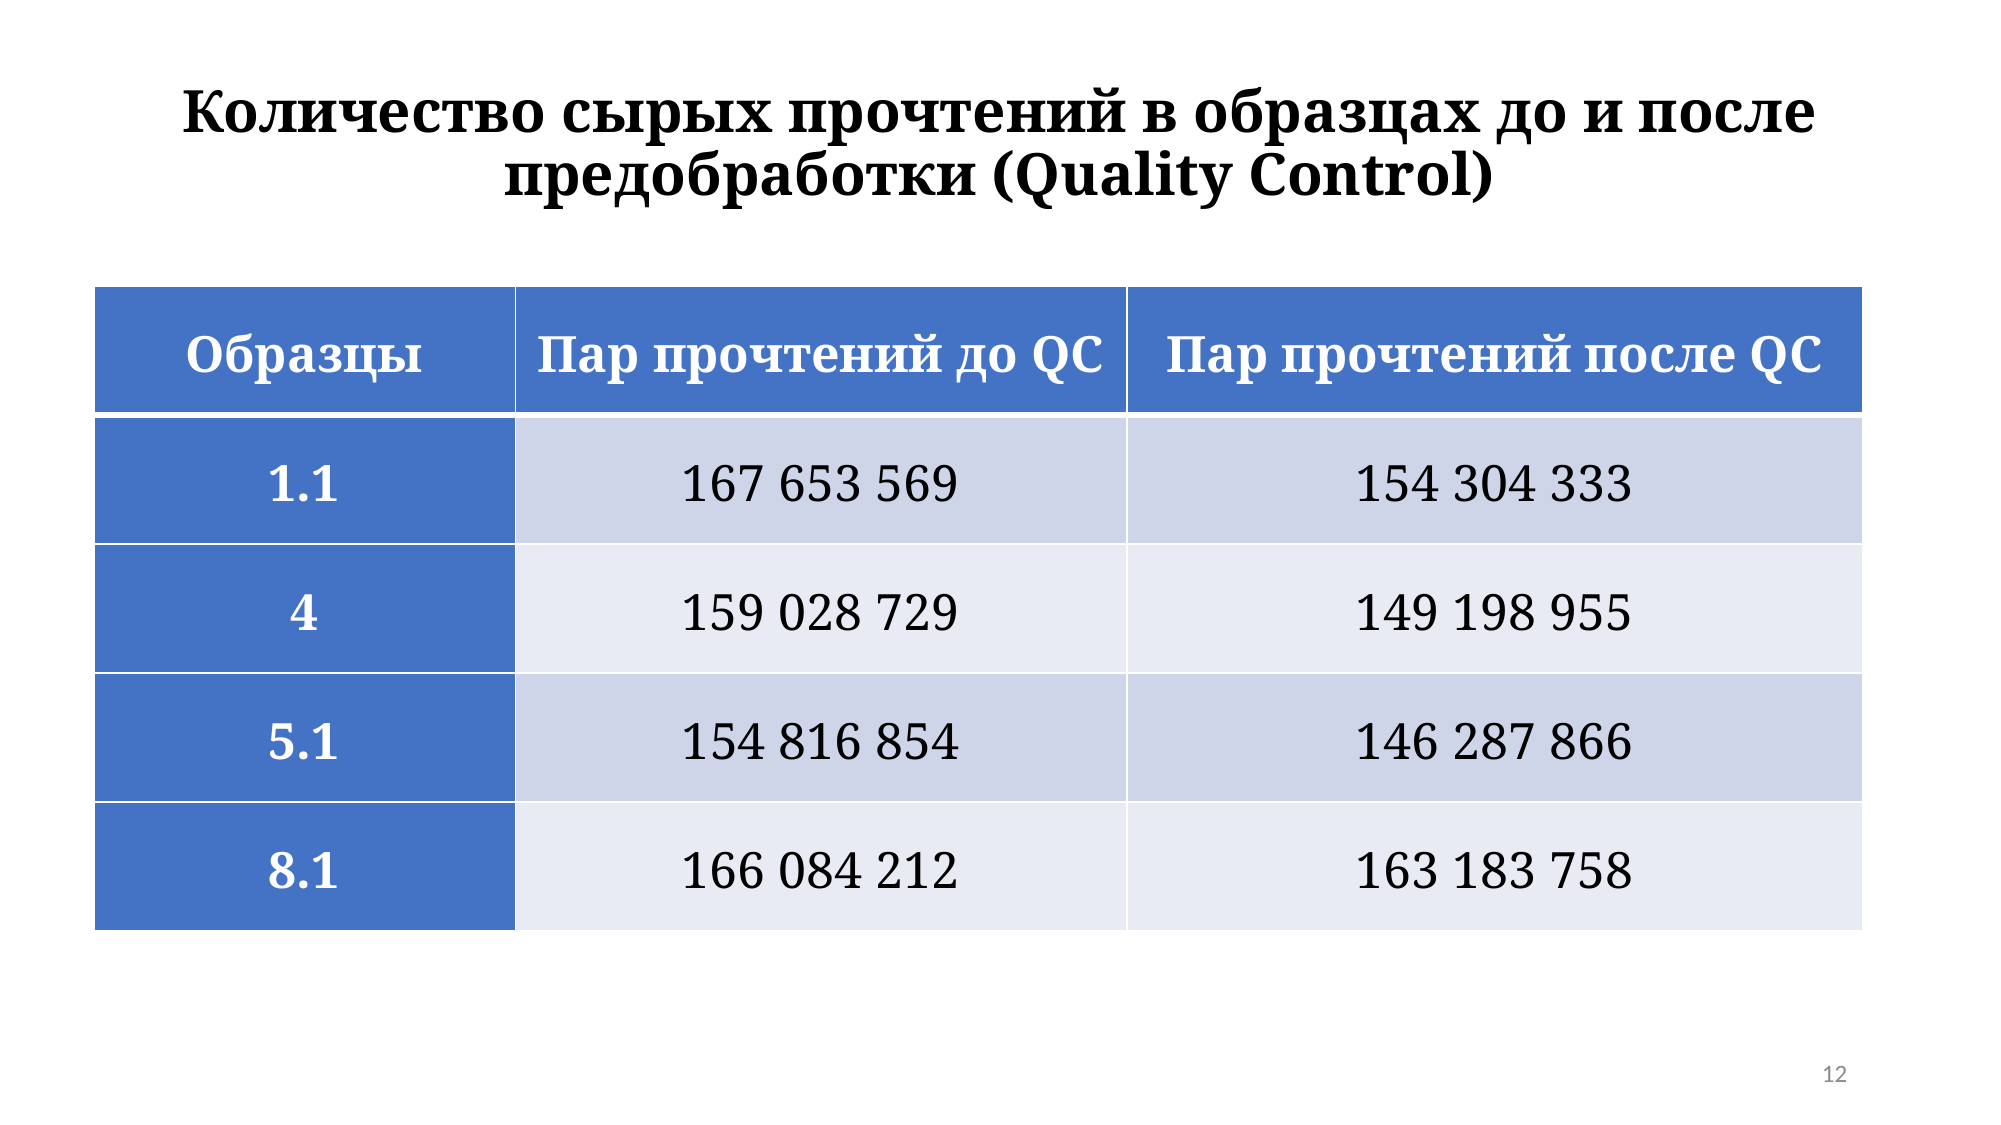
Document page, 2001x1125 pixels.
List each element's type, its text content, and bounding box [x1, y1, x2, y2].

table_cell 163 183 758 [1128, 803, 1862, 930]
table_cell 146 287 866 [1128, 674, 1862, 801]
table_cell 1.1 [95, 418, 515, 543]
slide_number 12 [1412, 1042, 1863, 1103]
title Количество сырых прочтений в образцах до и после предобработки (Quality Control) [137, 59, 1863, 232]
table_header Пар прочтений после QC [1128, 287, 1862, 412]
table_cell 4 [95, 545, 515, 672]
table_cell 8.1 [95, 803, 515, 930]
table_cell 154 816 854 [516, 674, 1126, 801]
table_cell 5.1 [95, 674, 515, 801]
table_cell 154 304 333 [1128, 418, 1862, 543]
table_cell 159 028 729 [516, 545, 1126, 672]
table_cell 167 653 569 [516, 418, 1126, 543]
table_header Образцы [95, 287, 515, 412]
table_header Пар прочтений до QC [516, 287, 1126, 412]
table_cell 149 198 955 [1128, 545, 1862, 672]
table_cell 166 084 212 [516, 803, 1126, 930]
